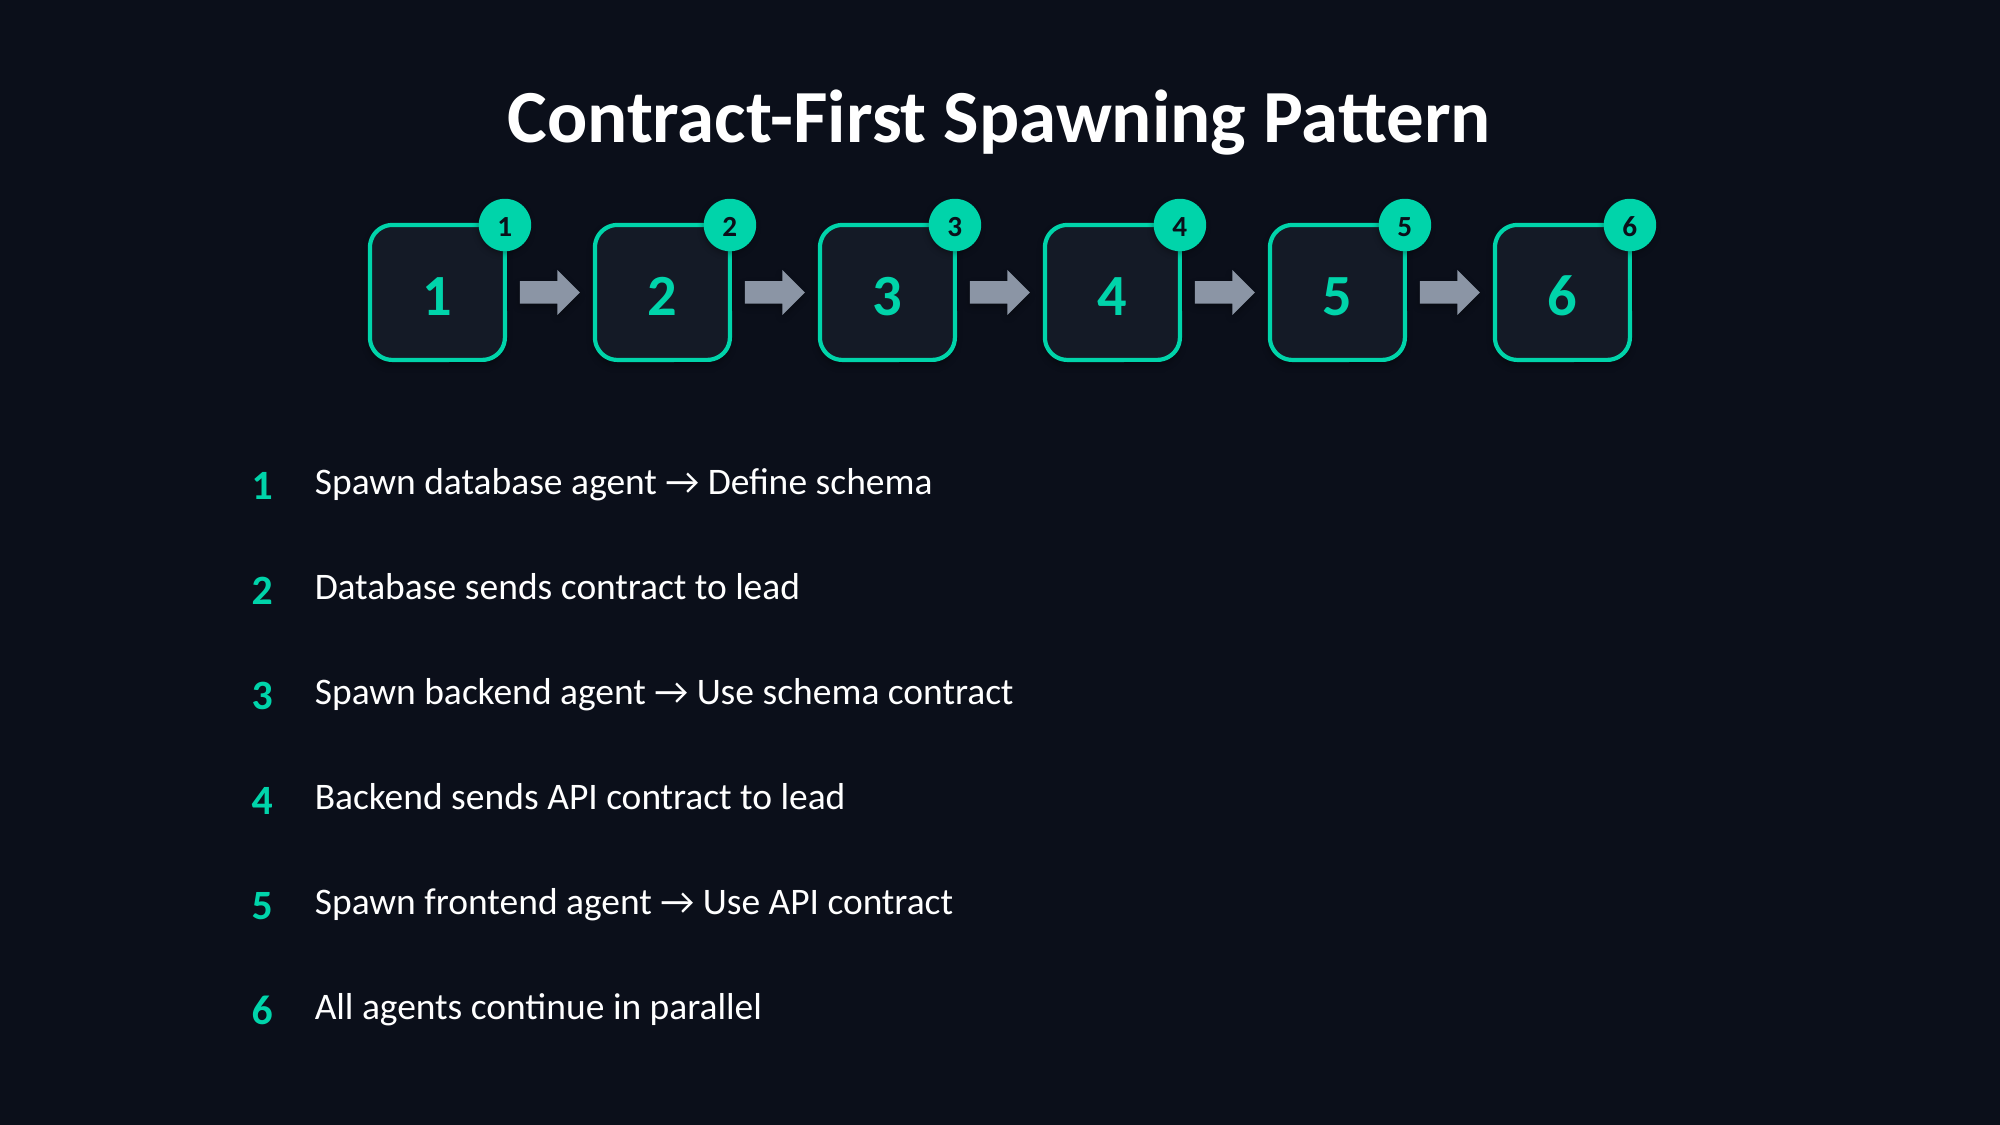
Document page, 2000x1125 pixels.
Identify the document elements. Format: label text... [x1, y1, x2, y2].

text_box 4 [1082, 250, 1143, 335]
text_box [744, 269, 806, 316]
text_box [519, 269, 581, 316]
text_box 3 [236, 660, 288, 725]
text_box [369, 224, 506, 361]
text_box [819, 224, 956, 361]
text_box [1044, 224, 1181, 361]
text_box 5 [236, 870, 288, 935]
text_box 5 [1307, 250, 1368, 335]
text_box [702, 210, 707, 240]
text_box [1428, 211, 1432, 239]
text_box 5 [1382, 200, 1428, 250]
text_box [927, 210, 932, 240]
text_box 2 [707, 200, 753, 250]
text_box [1602, 210, 1607, 240]
text_box [1203, 211, 1207, 239]
text_box Database sends contract to lead [299, 554, 1775, 615]
text_box 1 [236, 450, 288, 515]
text_box [477, 210, 482, 240]
text_box [1152, 210, 1157, 240]
text_box 4 [236, 765, 288, 830]
text_box 6 [1607, 200, 1653, 250]
text_box 4 [1157, 200, 1203, 250]
text_box 6 [236, 975, 288, 1040]
text_box Spawn database agent → Define schema [299, 449, 1775, 510]
text_box Contract-First Spawning Pattern [492, 59, 1508, 165]
text_box [1653, 211, 1657, 239]
text_box 1 [482, 200, 528, 250]
text_box [1377, 210, 1382, 240]
text_box 2 [632, 250, 693, 335]
text_box [594, 224, 731, 361]
text_box 6 [1532, 250, 1593, 335]
text_box All agents continue in parallel [299, 974, 1775, 1035]
text_box Spawn backend agent → Use schema contract [299, 659, 1775, 720]
text_box 1 [407, 250, 468, 335]
text_box 2 [236, 554, 288, 620]
text_box [978, 211, 982, 239]
text_box Backend sends API contract to lead [299, 764, 1775, 825]
text_box [969, 269, 1031, 316]
text_box Spawn frontend agent → Use API contract [299, 869, 1775, 930]
text_box [1494, 224, 1631, 361]
text_box 3 [857, 250, 918, 335]
text_box [528, 211, 532, 239]
text_box [1419, 269, 1481, 316]
text_box 3 [932, 200, 978, 250]
text_box [1269, 224, 1406, 361]
text_box [1194, 269, 1256, 316]
text_box [753, 211, 757, 239]
